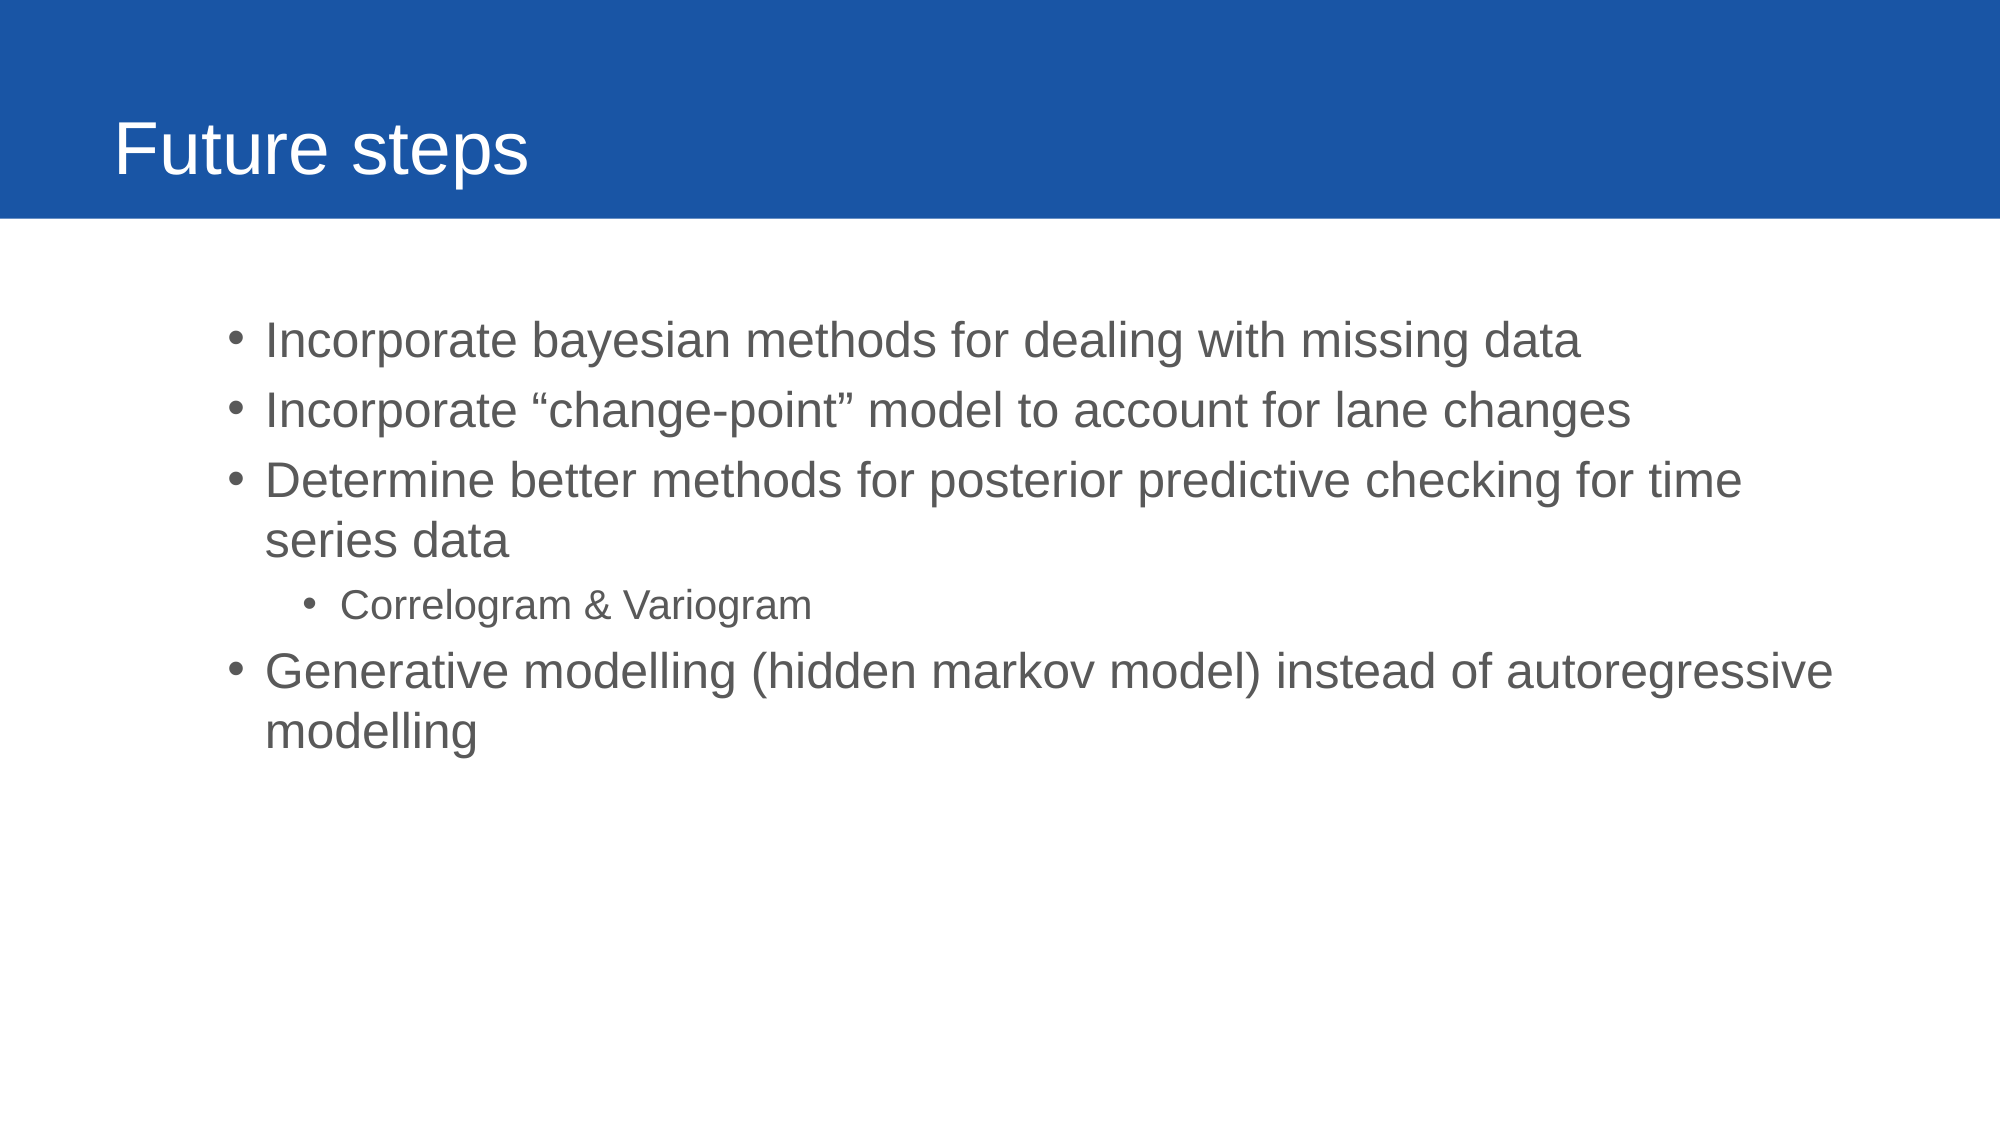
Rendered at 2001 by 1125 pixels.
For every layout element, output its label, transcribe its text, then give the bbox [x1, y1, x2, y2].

title Future steps [98, 0, 1863, 198]
list Incorporate bayesian methods for dealing with missing data Incorporate “change-point” model to account for lane changes Determine better methods for posterior predictive checking for time series data Correlogram & Variogram Generative modelling (hidden markov model) instead of autoregressive modelling [137, 299, 1863, 1014]
